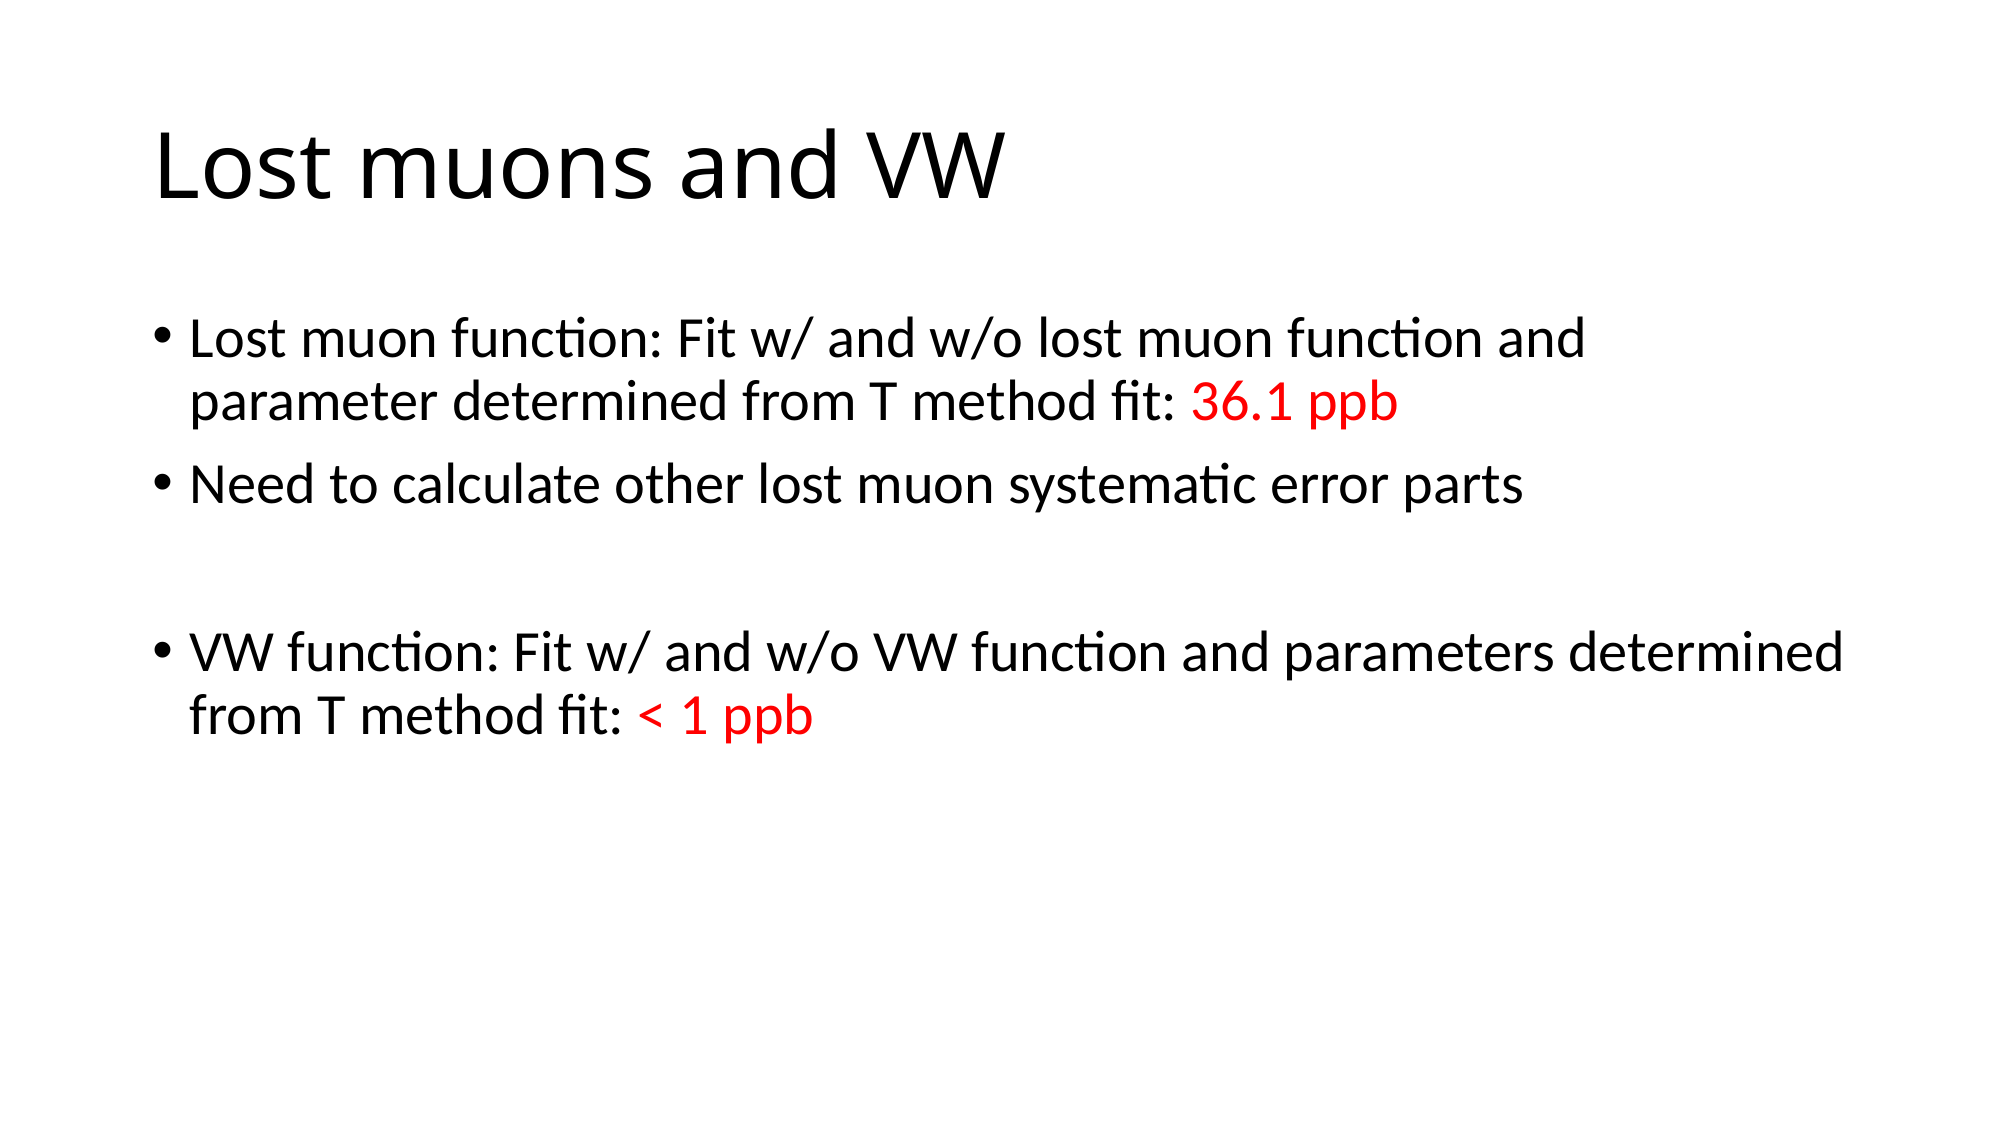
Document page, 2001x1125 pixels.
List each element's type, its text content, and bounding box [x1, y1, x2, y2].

title Lost muons and VW [137, 59, 1863, 278]
list Lost muon function: Fit w/ and w/o lost muon function and parameter determined from T method fit: 36.1 ppb Need to calculate other lost muon systematic error parts VW function: Fit w/ and w/o VW function and parameters determined from T method fit: < 1 ppb [137, 299, 1863, 1014]
